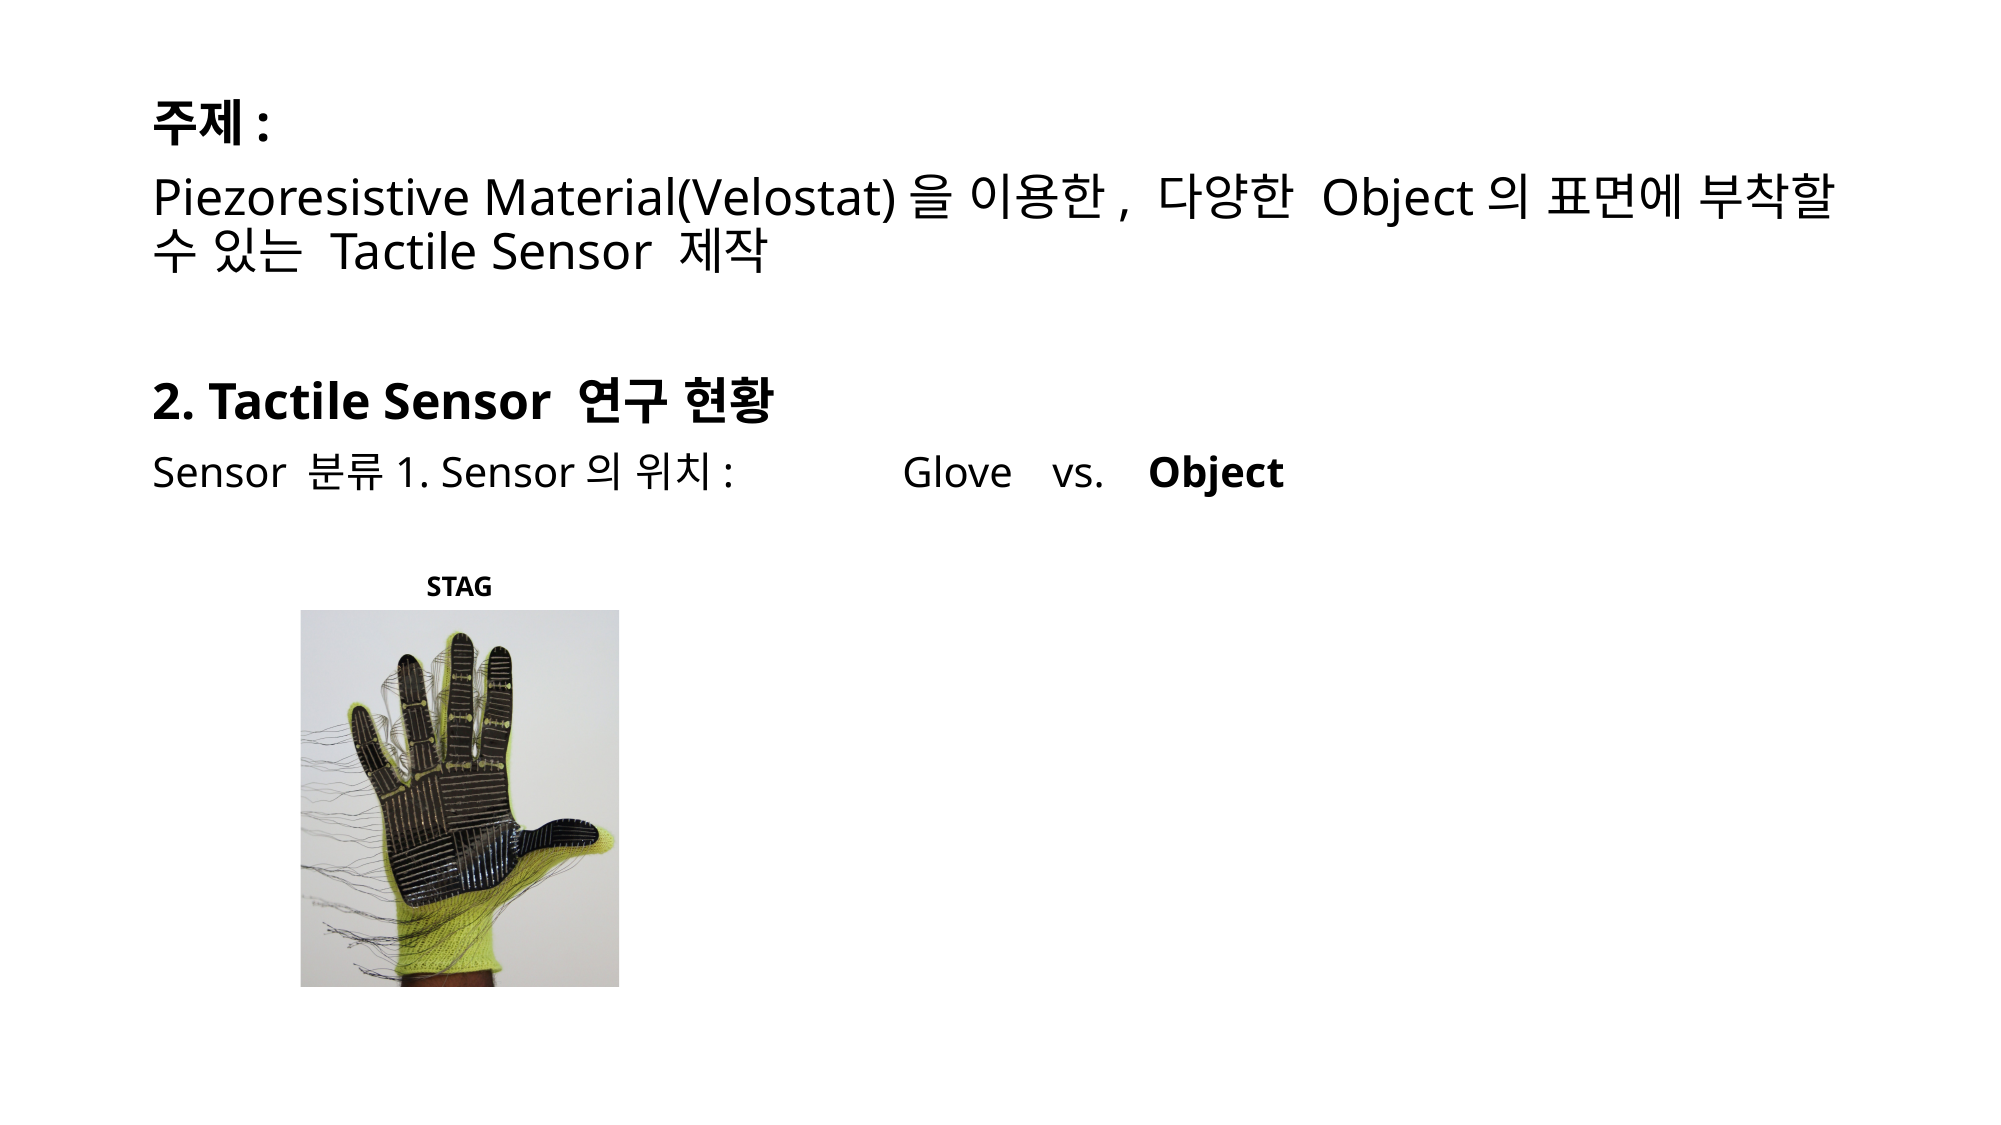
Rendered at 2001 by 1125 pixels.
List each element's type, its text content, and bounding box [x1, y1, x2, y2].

picture [300, 610, 620, 987]
text_box STAG [364, 562, 555, 610]
list 주제: Piezoresistive Material(Velostat)을 이용한, 다양한 Object의 표면에 부착할 수 있는 Tactile Sensor 제작 2. Tactile Sensor 연구 현황 Sensor 분류1. Sensor의 위치: Glove vs. Object [137, 90, 1863, 1014]
